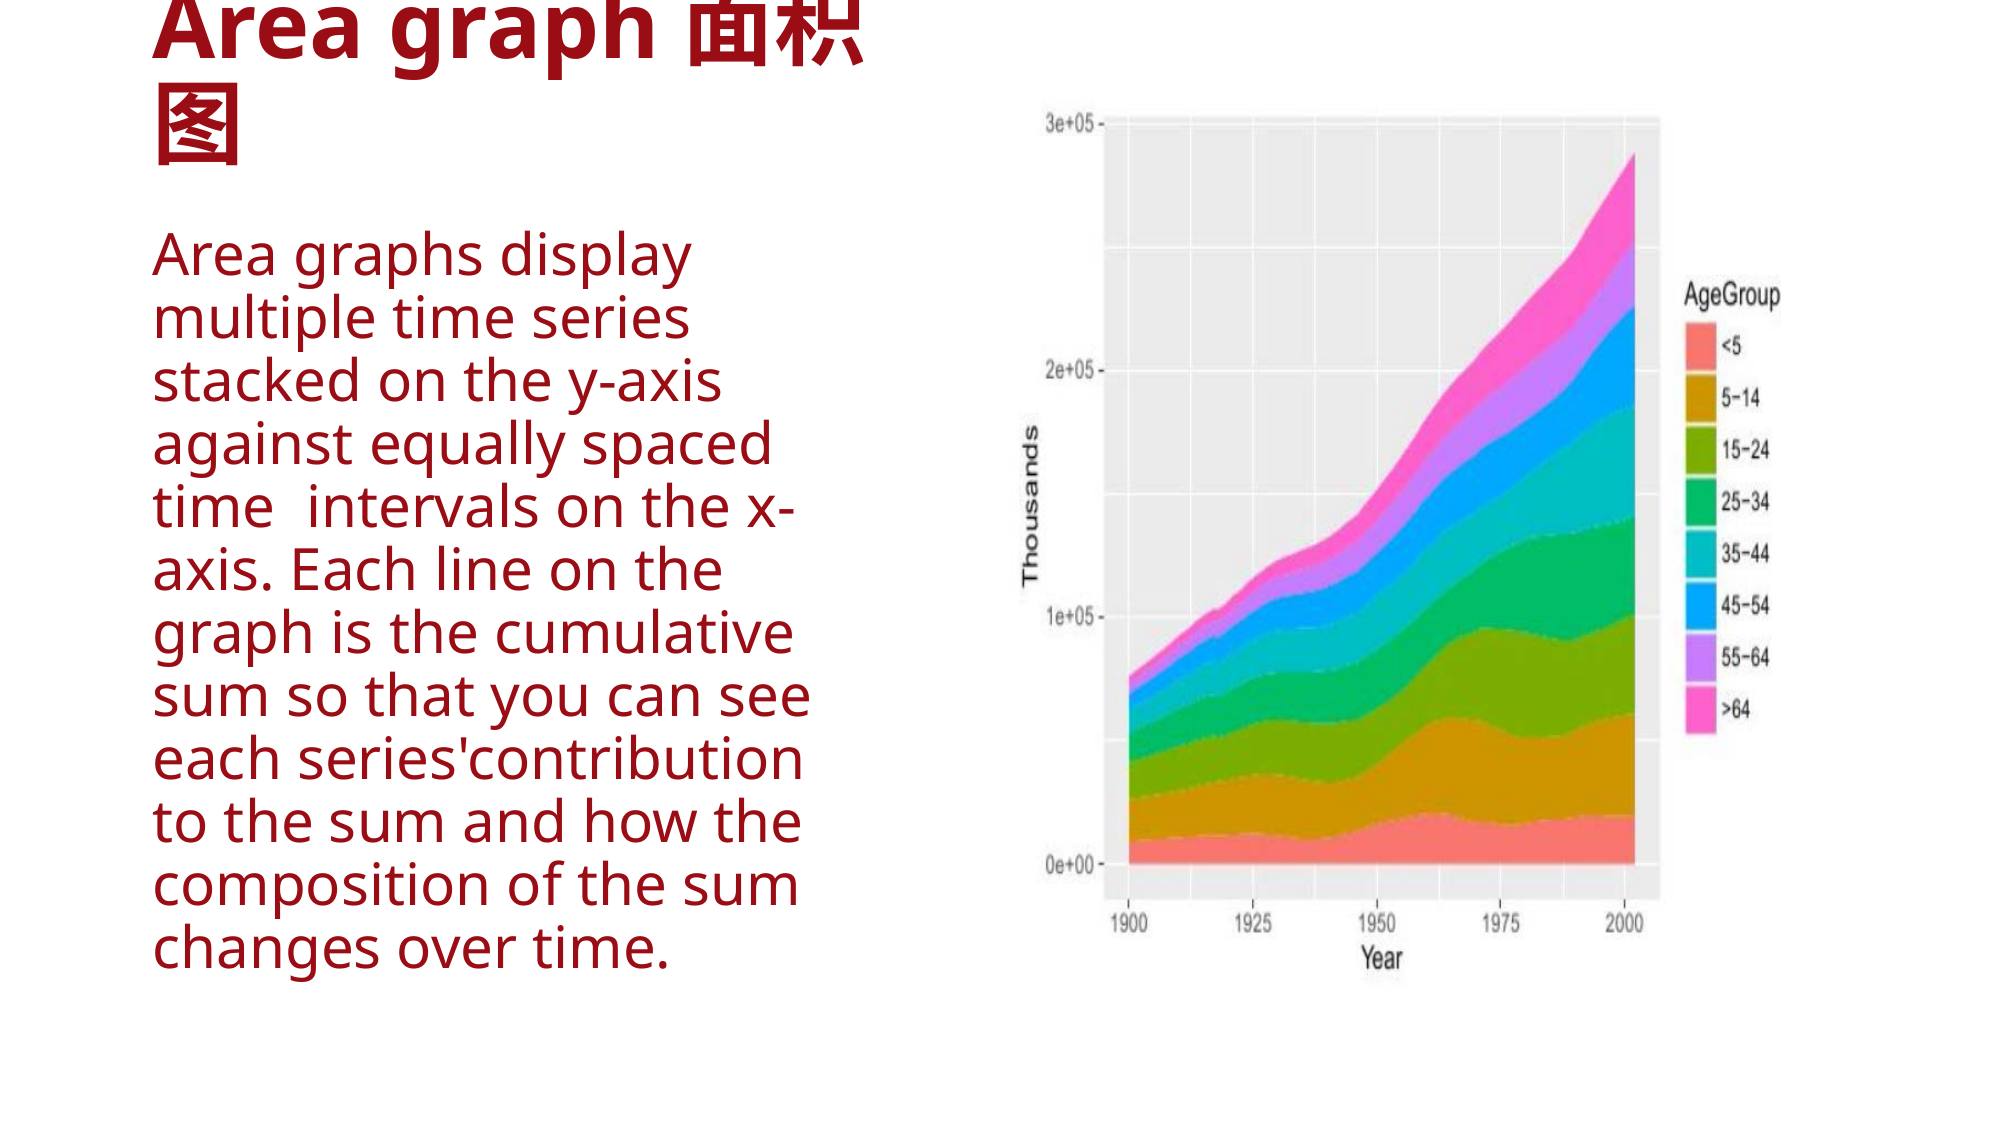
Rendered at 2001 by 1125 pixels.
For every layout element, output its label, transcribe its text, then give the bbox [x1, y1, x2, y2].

title Area graph面积图 [137, 75, 941, 265]
picture [850, 95, 1863, 993]
list Area graphs display multiple time series stacked on the y-axis against equally spaced time intervals on the x-axis. Each line on the graph is the cumulative sum so that you can see each series'contribution to the sum and how the composition of the sum changes over time. [137, 218, 842, 1056]
